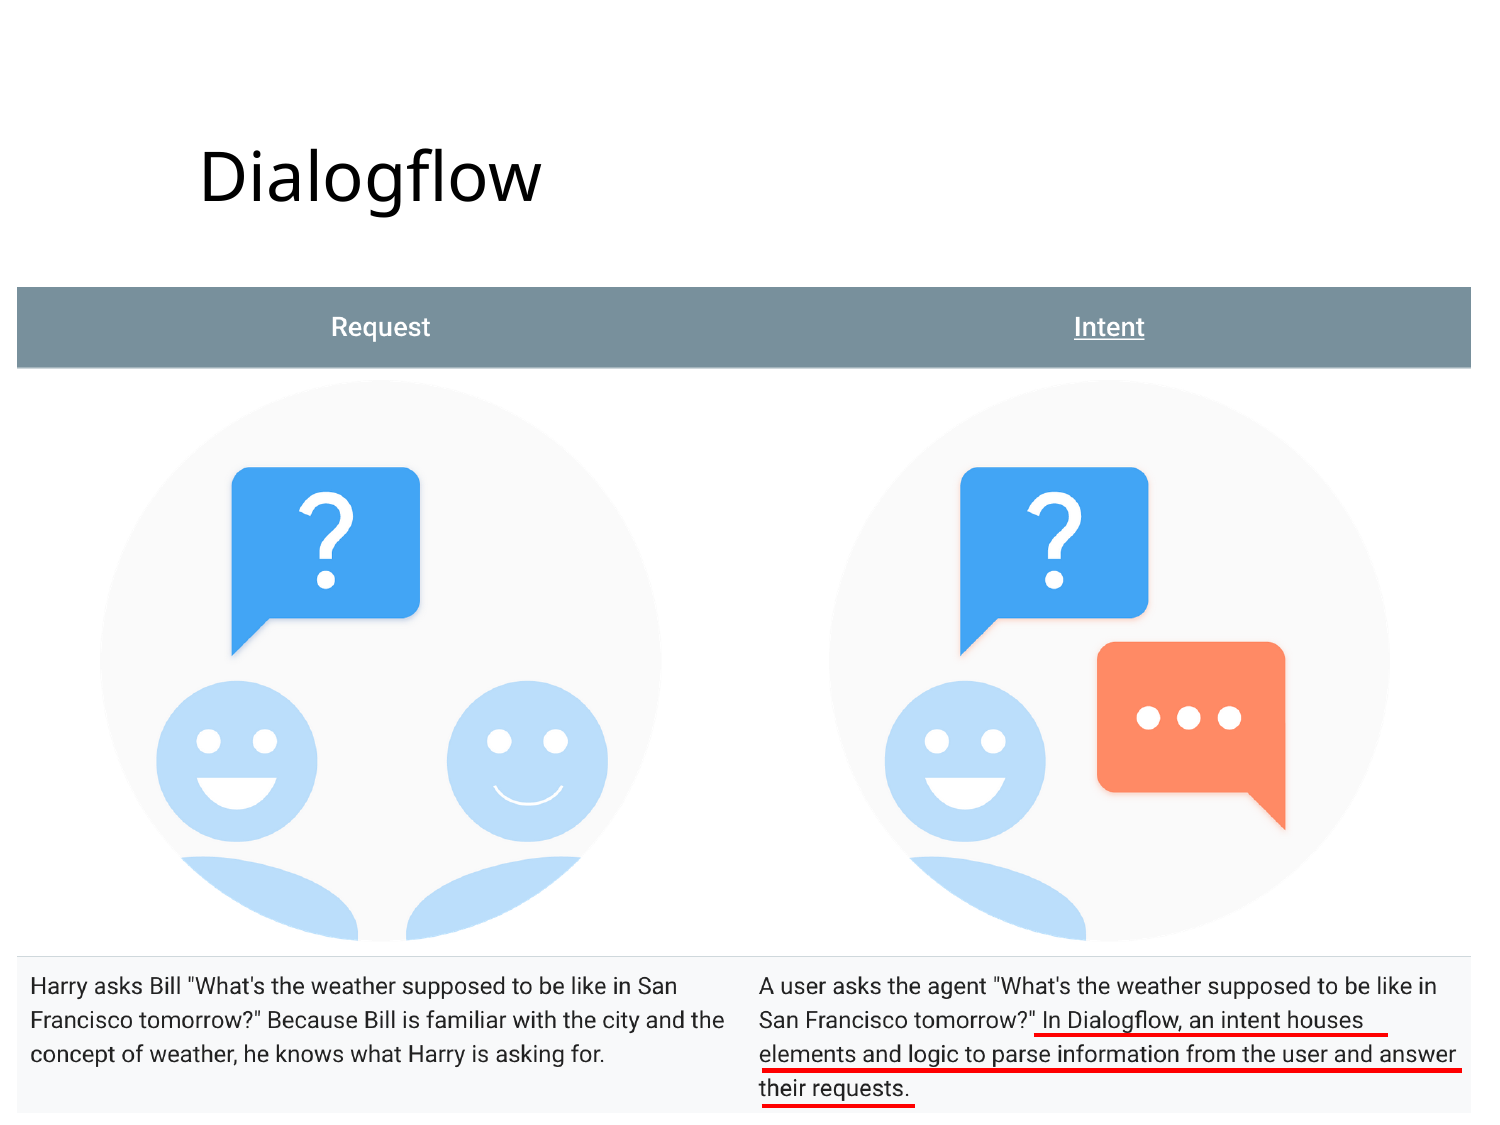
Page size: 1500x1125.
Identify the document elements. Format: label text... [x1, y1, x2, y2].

picture [17, 287, 1471, 1113]
title Dialogflow [183, 85, 1462, 273]
